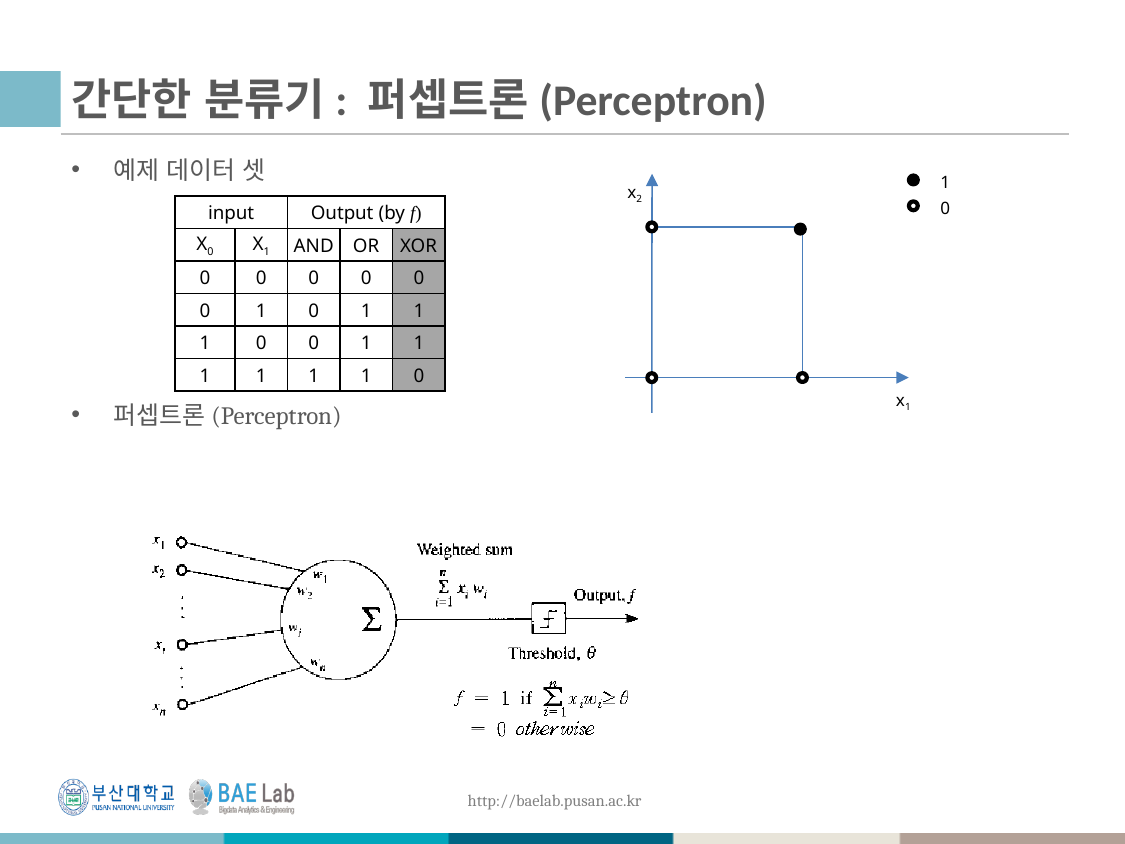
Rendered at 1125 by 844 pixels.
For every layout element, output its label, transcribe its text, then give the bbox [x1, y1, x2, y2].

text_box 1 [925, 163, 966, 189]
text_box [796, 371, 809, 376]
text_box [794, 222, 807, 236]
text_box x2 [612, 173, 651, 212]
text_box [906, 199, 920, 213]
text_box [906, 173, 920, 187]
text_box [174, 195, 446, 391]
list 예제 데이터 셋 퍼셉트론(Perceptron) [56, 146, 1069, 754]
picture [186, 776, 300, 816]
text_box x2 [653, 173, 658, 212]
text_box 0 [925, 189, 966, 226]
picture [673, 833, 1125, 844]
picture [0, 833, 448, 844]
title 간단한 분류기: 퍼셉트론(Perceptron) [56, 71, 1069, 125]
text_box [137, 522, 654, 743]
text_box x1 [881, 381, 926, 421]
picture [55, 775, 175, 819]
